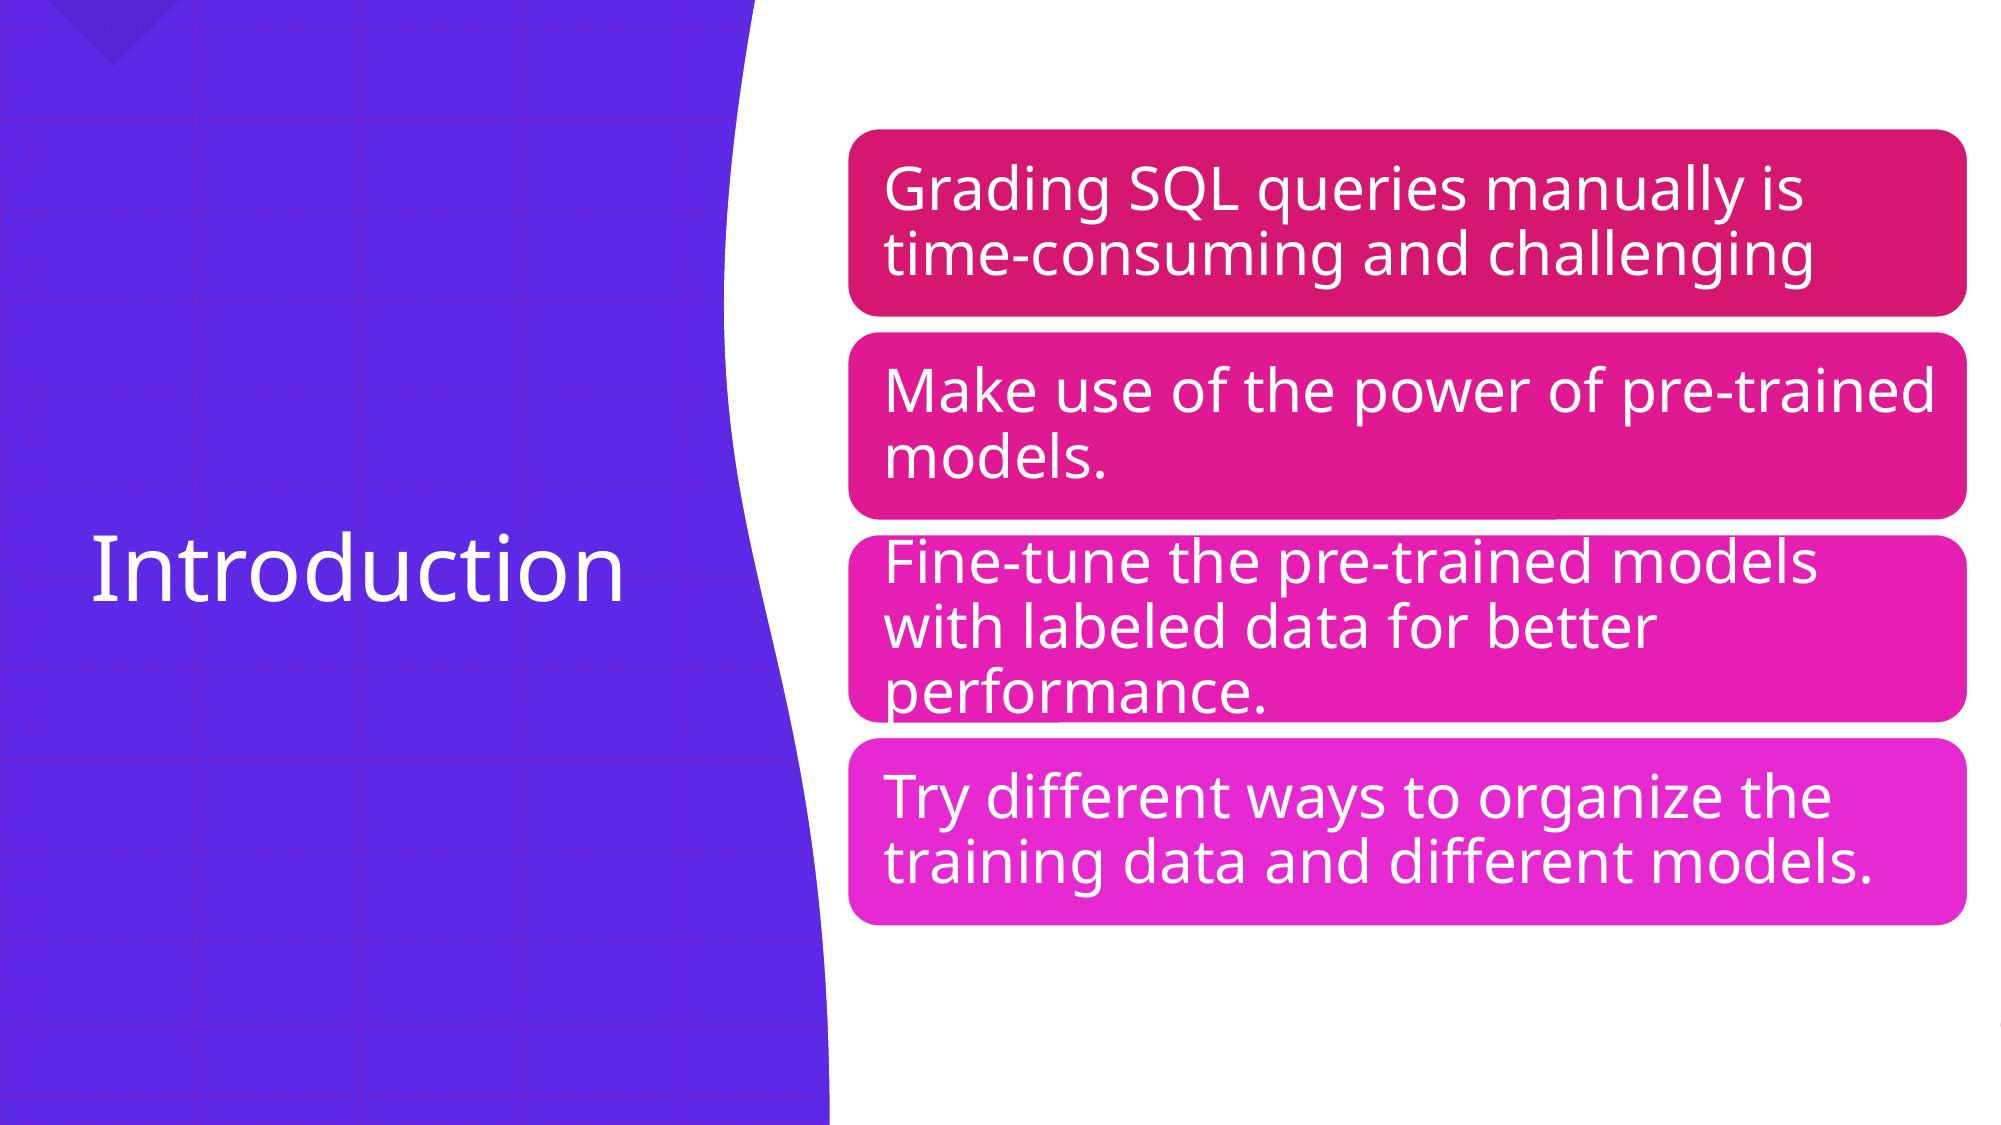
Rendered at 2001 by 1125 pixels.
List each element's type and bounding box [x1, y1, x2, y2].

list [847, 30, 1968, 1025]
text_box [0, 0, 2000, 1125]
